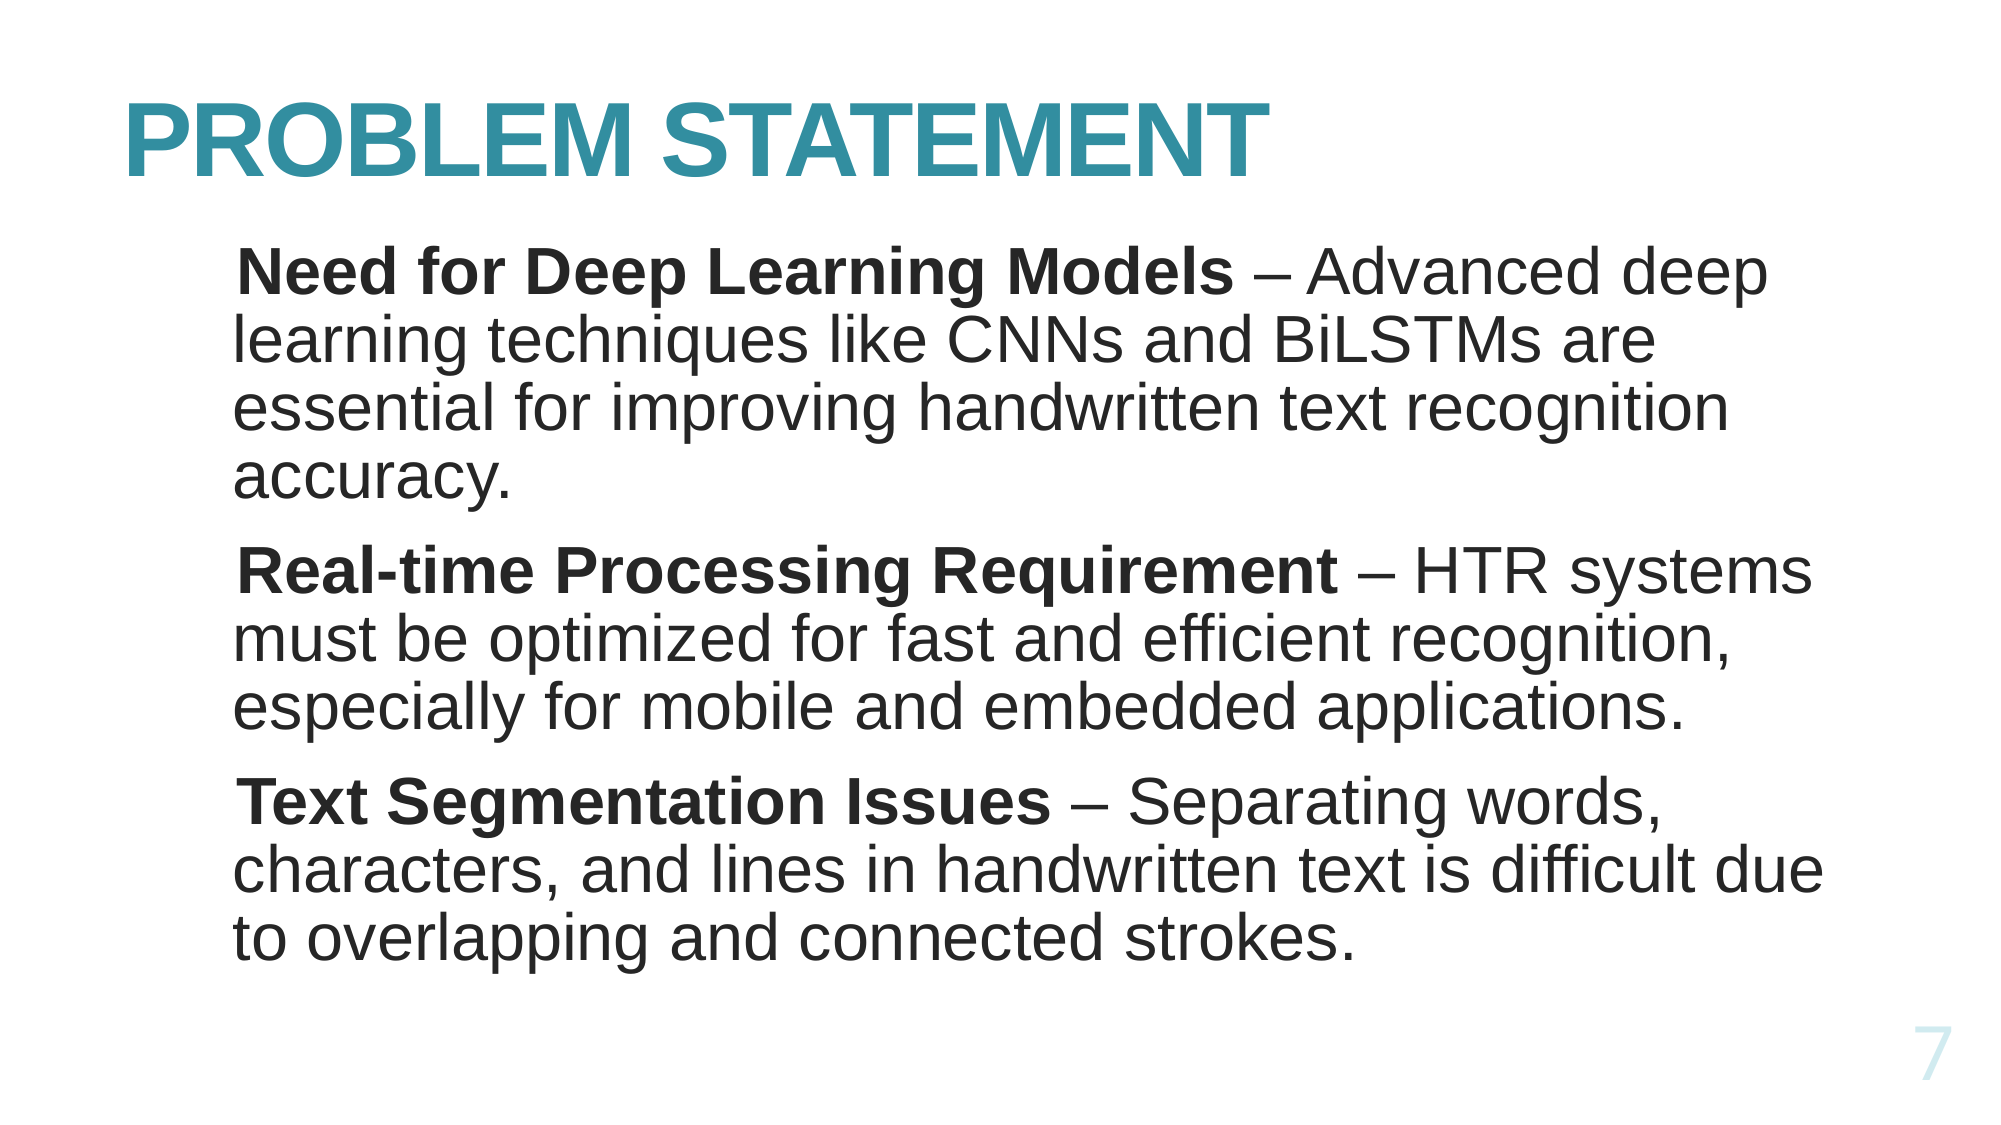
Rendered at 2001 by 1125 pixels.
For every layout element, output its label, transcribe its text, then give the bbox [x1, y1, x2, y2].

slide_number 7 [1779, 984, 1971, 1115]
title PROBLEM STATEMENT [107, 81, 1875, 206]
list Need for Deep Learning Models – Advanced deep learning techniques like CNNs and BiLSTMs are essential for improving handwritten text recognition accuracy. Real-time Processing Requirement – HTR systems must be optimized for fast and efficient recognition, especially for mobile and embedded applications. Text Segmentation Issues – Separating words, characters, and lines in handwritten text is difficult due to overlapping and connected strokes. [202, 232, 1853, 998]
